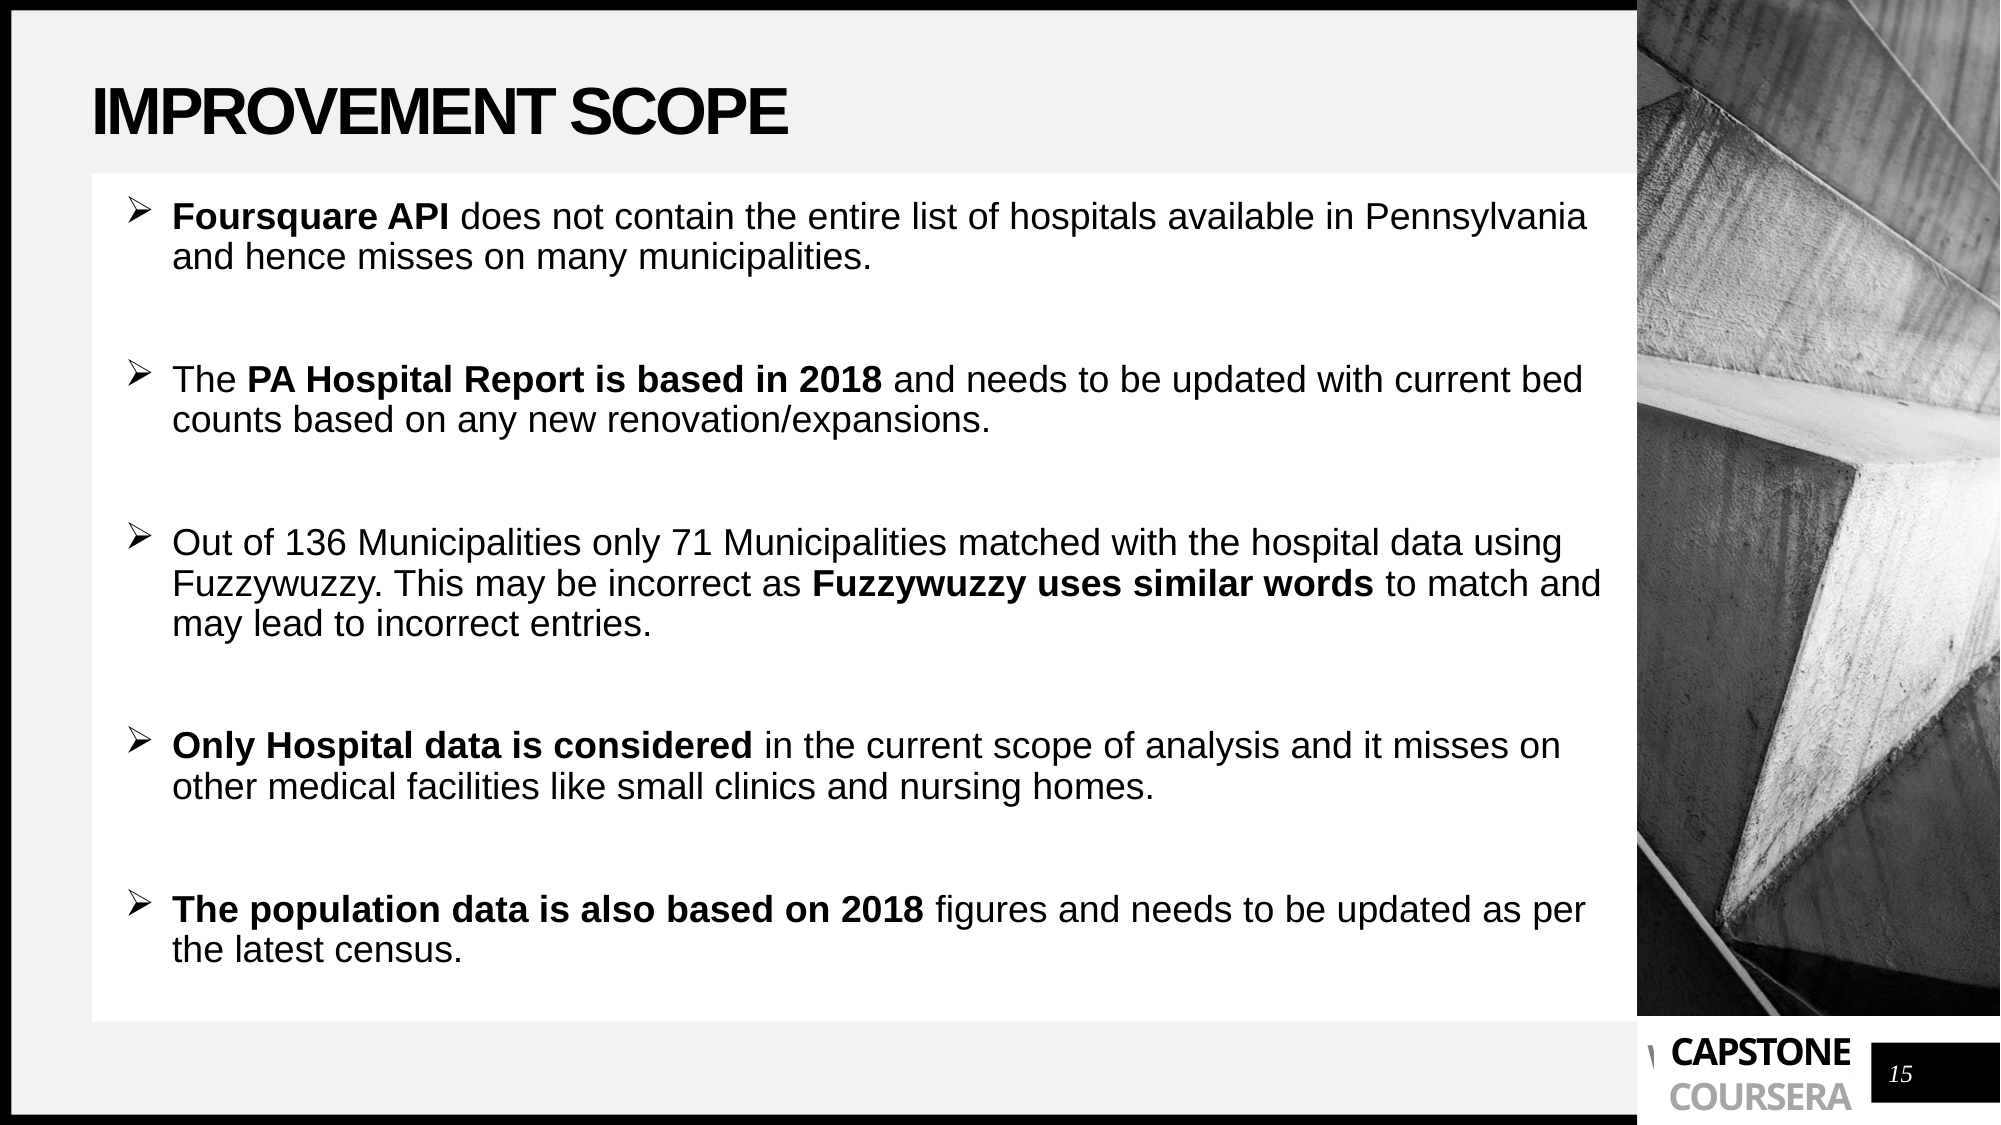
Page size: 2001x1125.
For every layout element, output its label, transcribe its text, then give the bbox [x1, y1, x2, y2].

text_box ` [91, 172, 1638, 1023]
picture [1637, 0, 2000, 1016]
text_box CAPSTONE COURSERA [1654, 1021, 1853, 1118]
list Foursquare API does not contain the entire list of hospitals available in Pennsylvania and hence misses on many municipalities. The PA Hospital Report is based in 2018 and needs to be updated with current bed counts based on any new renovation/expansions. Out of 136 Municipalities only 71 Municipalities matched with the hospital data using Fuzzywuzzy. This may be incorrect as Fuzzywuzzy uses similar words to match and may lead to incorrect entries. Only Hospital data is considered in the current scope of analysis and it misses on other medical facilities like small clinics and nursing homes. ︎ The population data is also based on 2018 figures and needs to be updated as per the latest census. [125, 197, 1604, 887]
slide_number 15 [1877, 1050, 1924, 1096]
title IMPROVEMENT SCOPE [91, 77, 943, 149]
